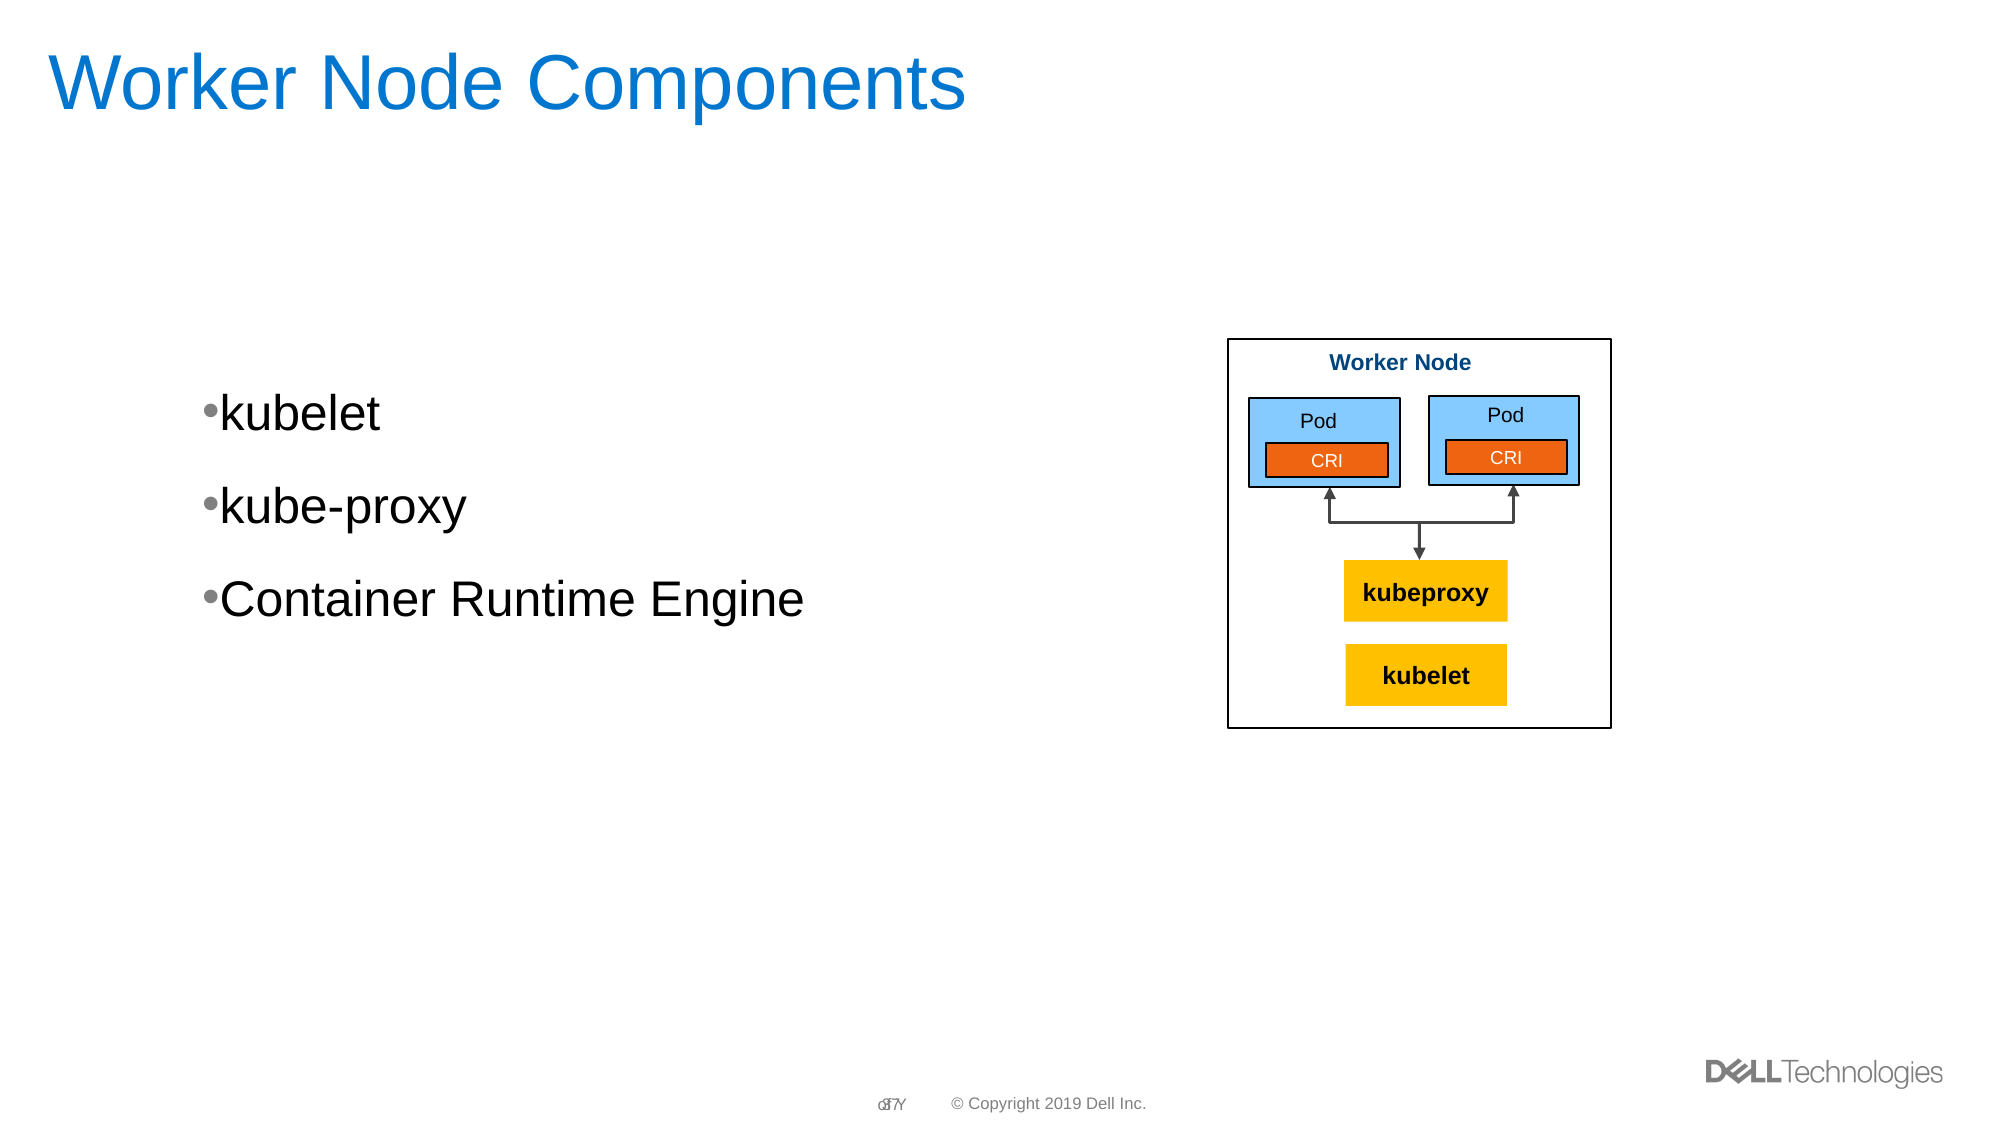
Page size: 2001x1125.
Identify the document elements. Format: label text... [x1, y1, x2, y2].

picture [1706, 1058, 1943, 1089]
title Worker Node Components [48, 42, 1924, 231]
text_box kubelet kube-proxy Container Runtime Engine [182, 281, 1774, 1007]
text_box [1227, 339, 1611, 729]
